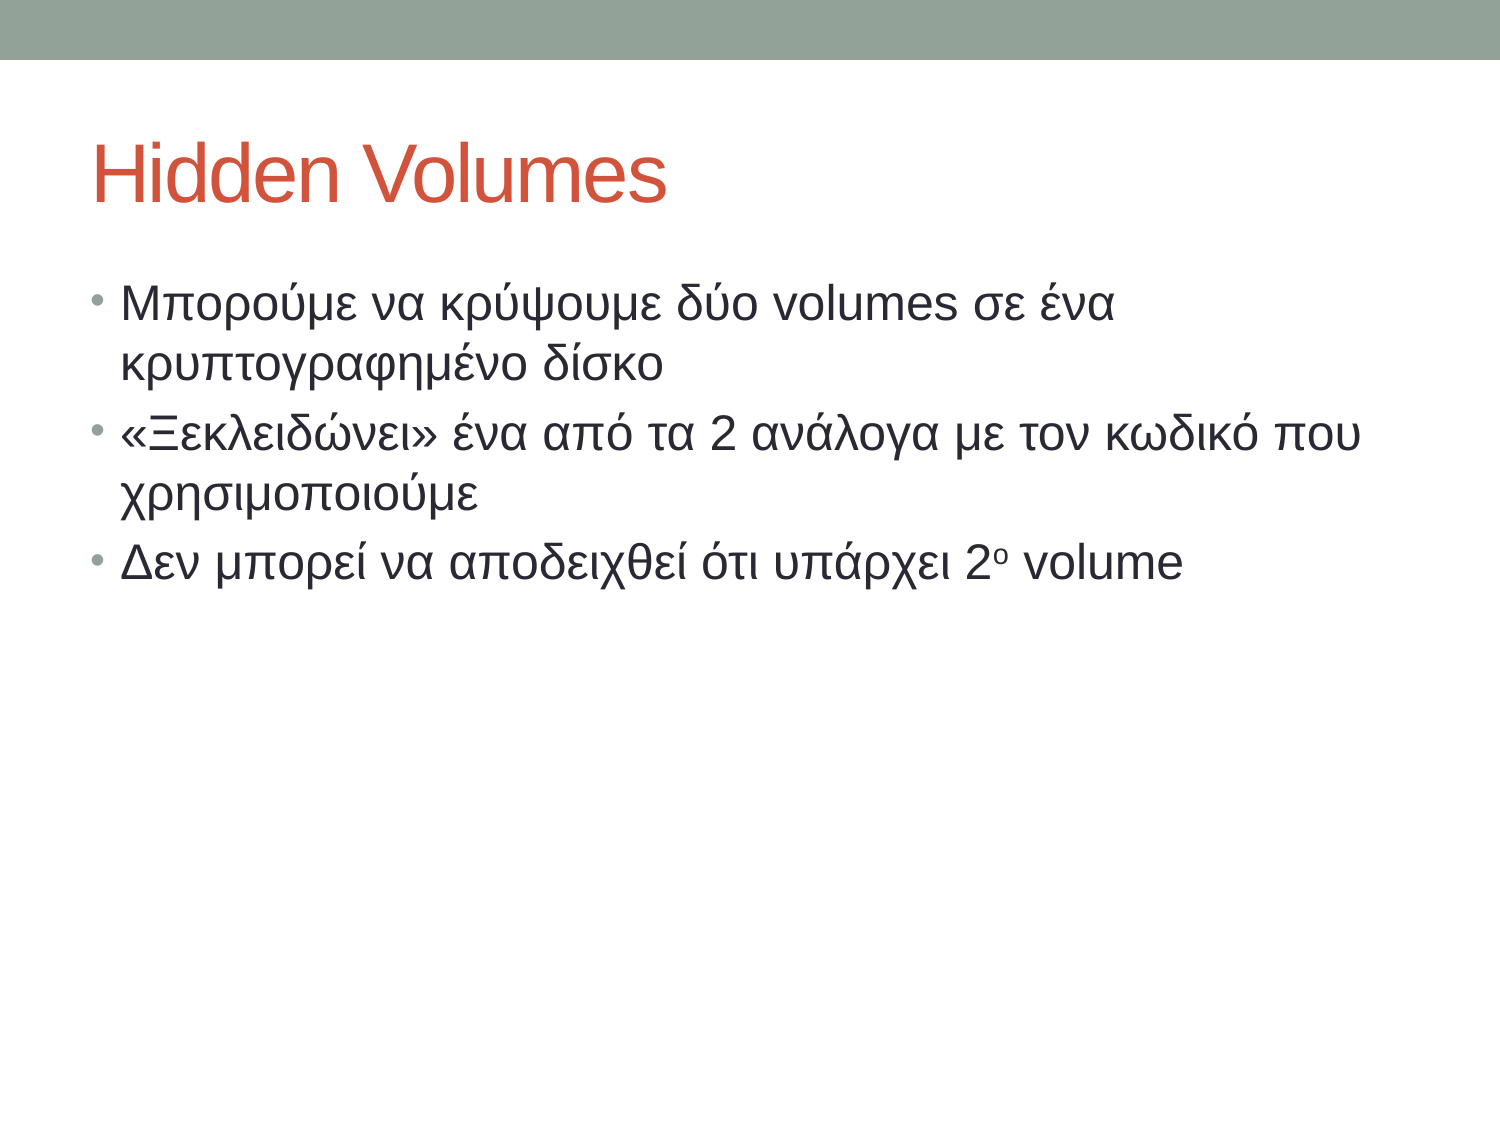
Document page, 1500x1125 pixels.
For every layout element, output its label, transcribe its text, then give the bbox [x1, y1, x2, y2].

title Hidden Volumes [75, 87, 1425, 250]
list Μπορούμε να κρύψουμε δύο volumes σε ένα κρυπτογραφημένο δίσκο «Ξεκλειδώνει» ένα από τα 2 ανάλογα με τον κωδικό που χρησιμοποιούμε Δεν μπορεί να αποδειχθεί ότι υπάρχει 2ο volume [75, 262, 1425, 1063]
